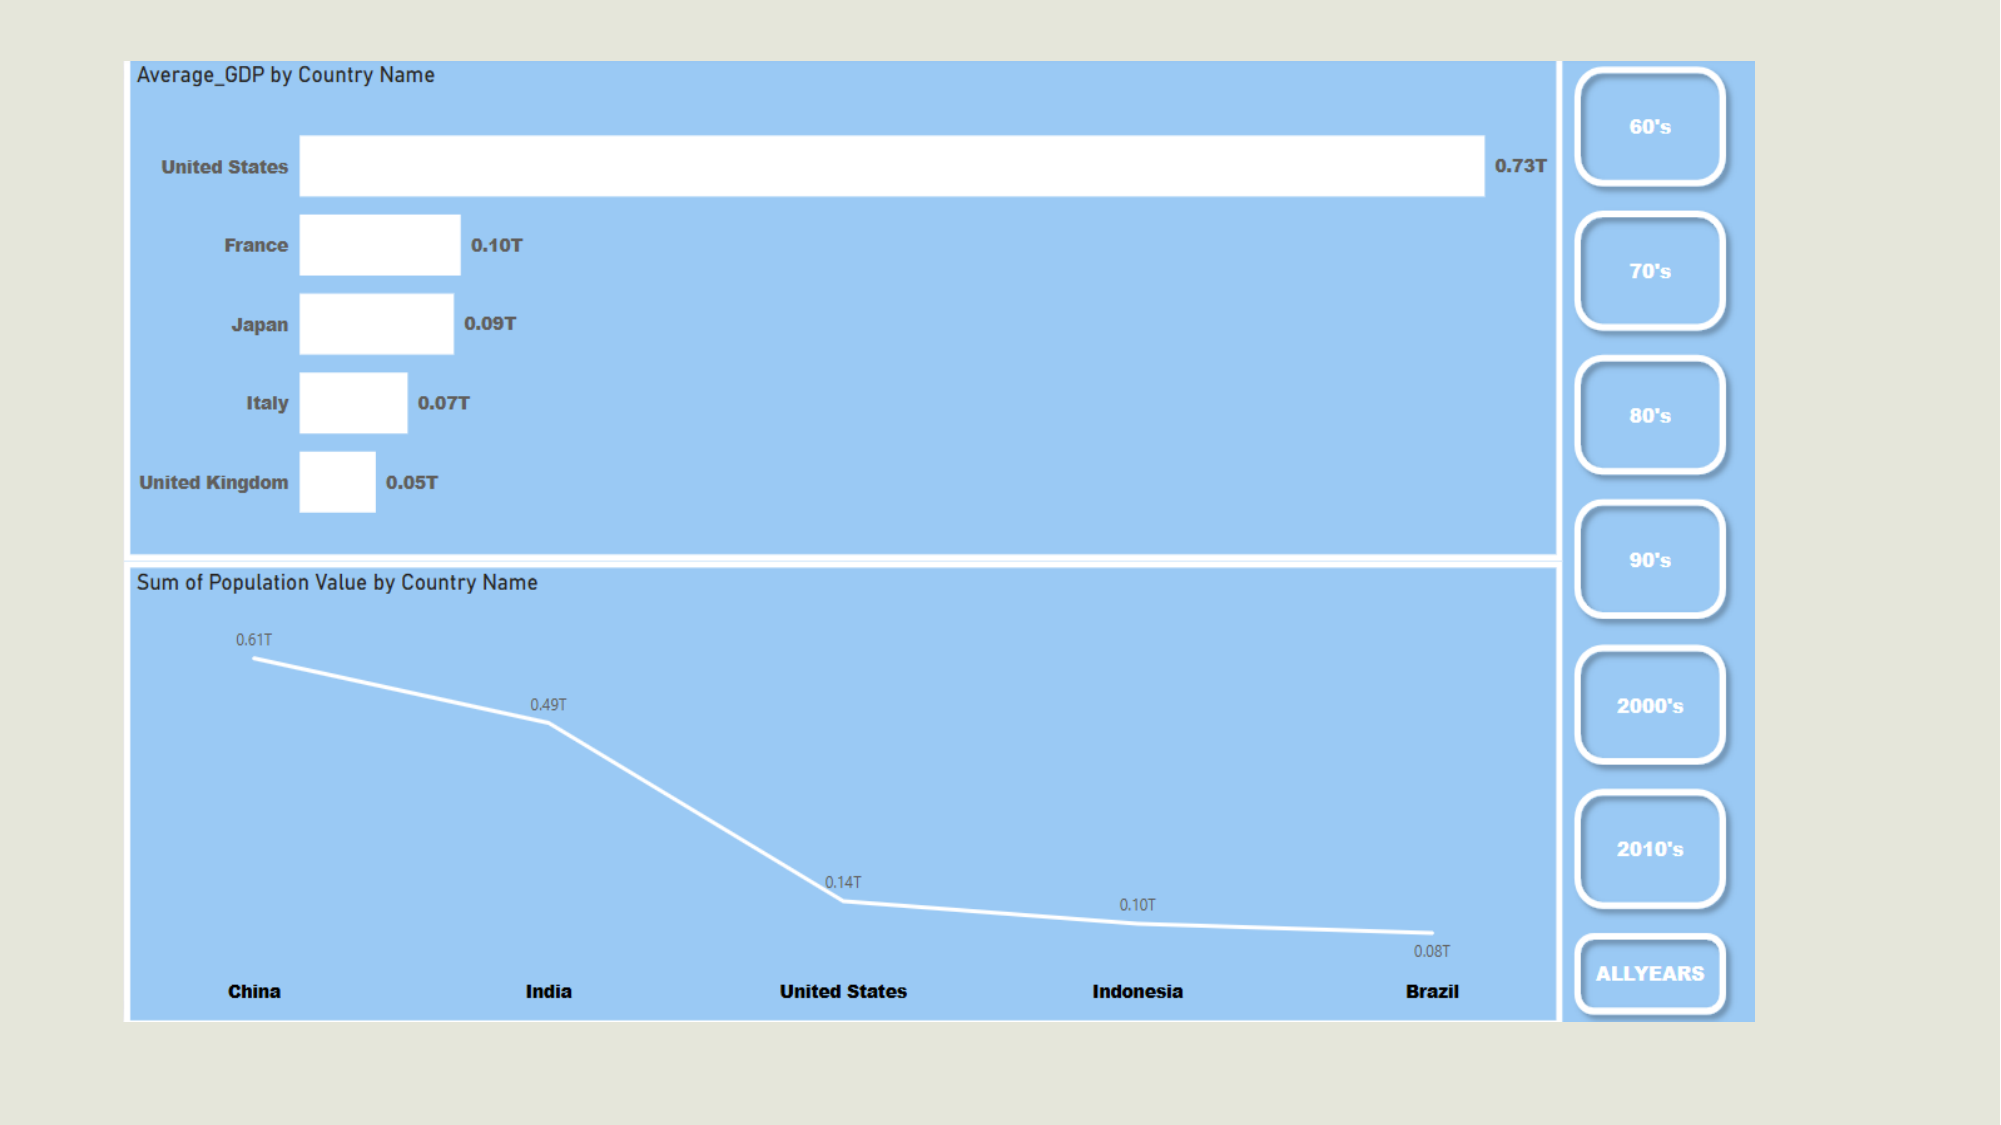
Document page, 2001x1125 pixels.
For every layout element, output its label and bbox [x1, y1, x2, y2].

picture [123, 61, 1755, 1022]
